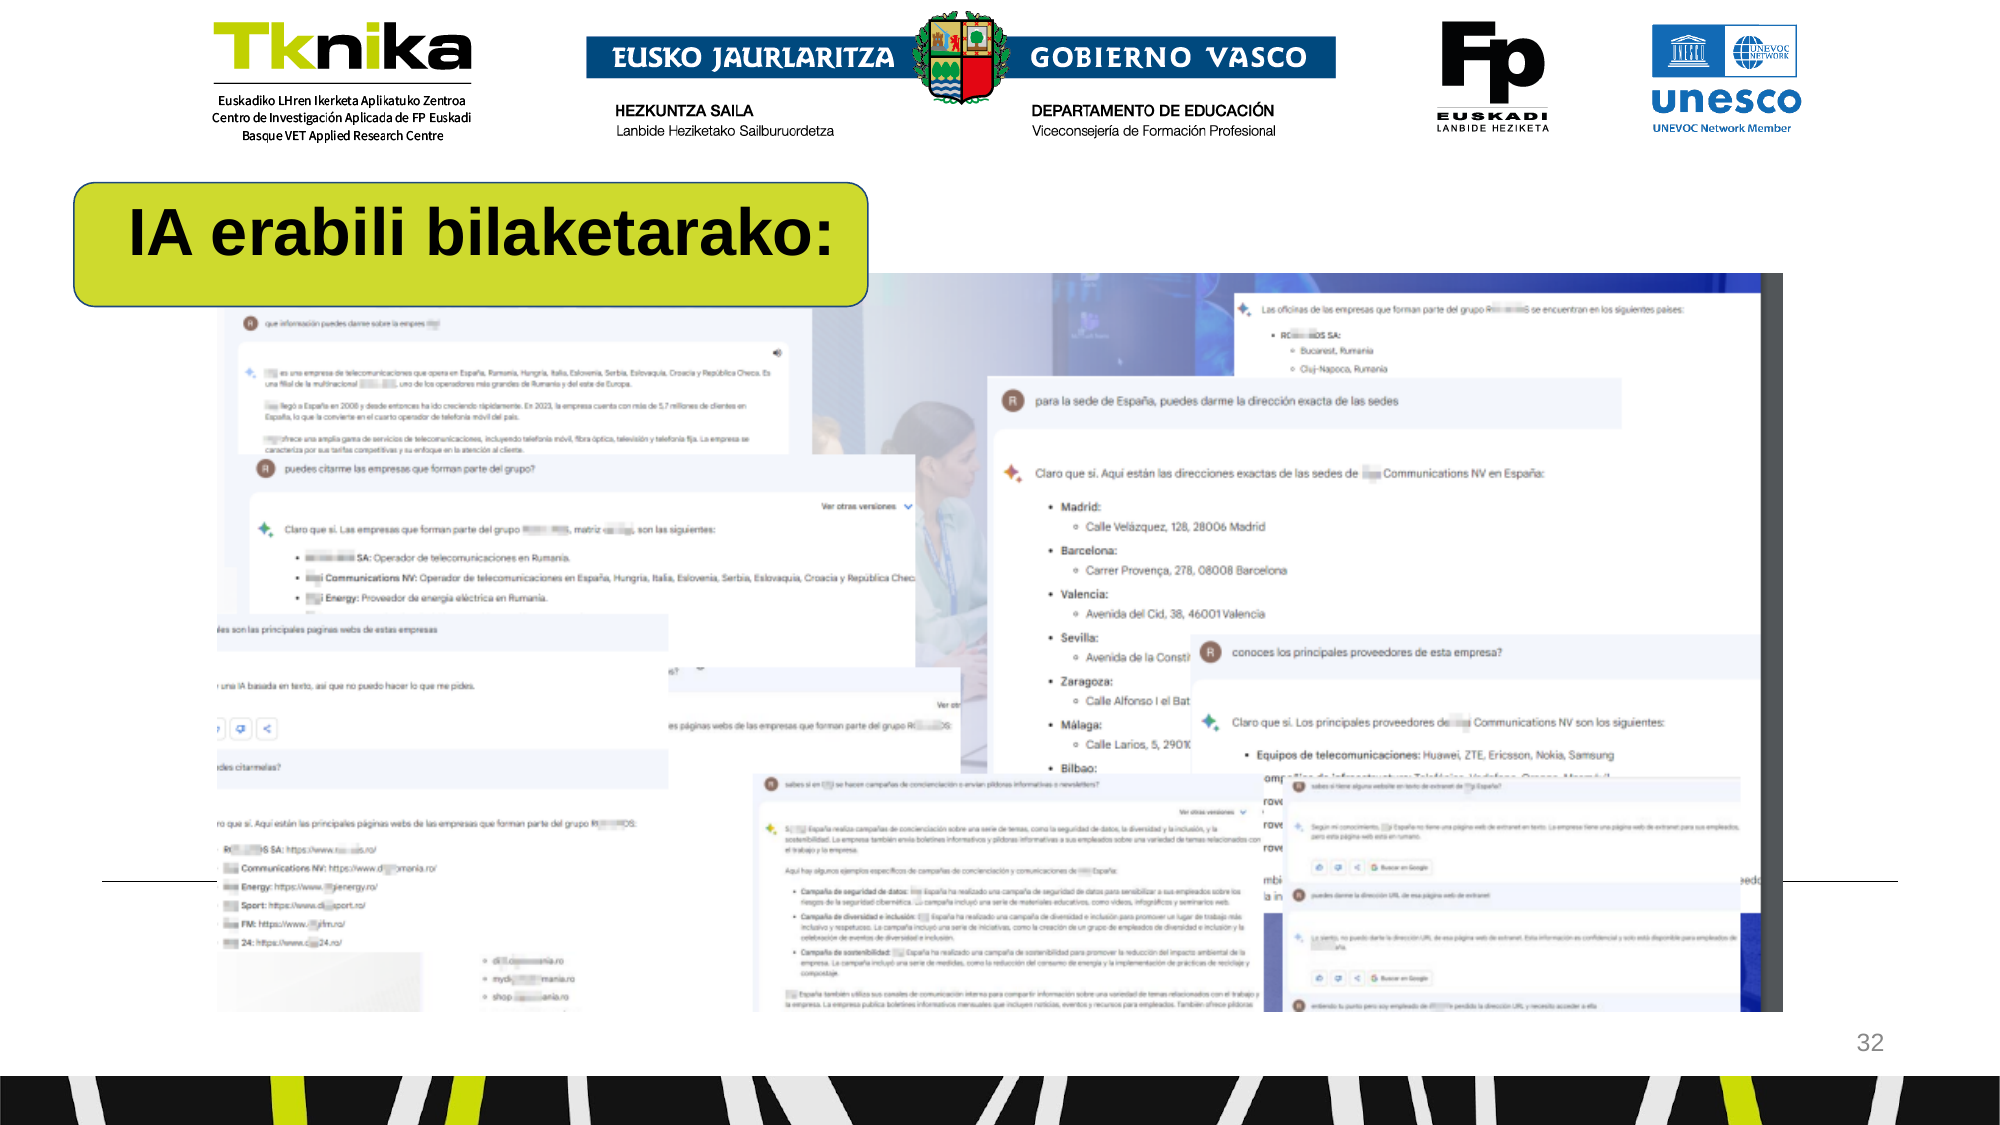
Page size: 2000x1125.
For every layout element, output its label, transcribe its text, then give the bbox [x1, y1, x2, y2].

picture [1647, 19, 1804, 138]
picture [33, 7, 1579, 150]
picture [216, 273, 1784, 1012]
text_box [73, 182, 212, 307]
slide_number ‹#› [1433, 1011, 1900, 1072]
picture [0, 1076, 2000, 1125]
text_box IA erabili bilaketarako: [113, 173, 1341, 284]
